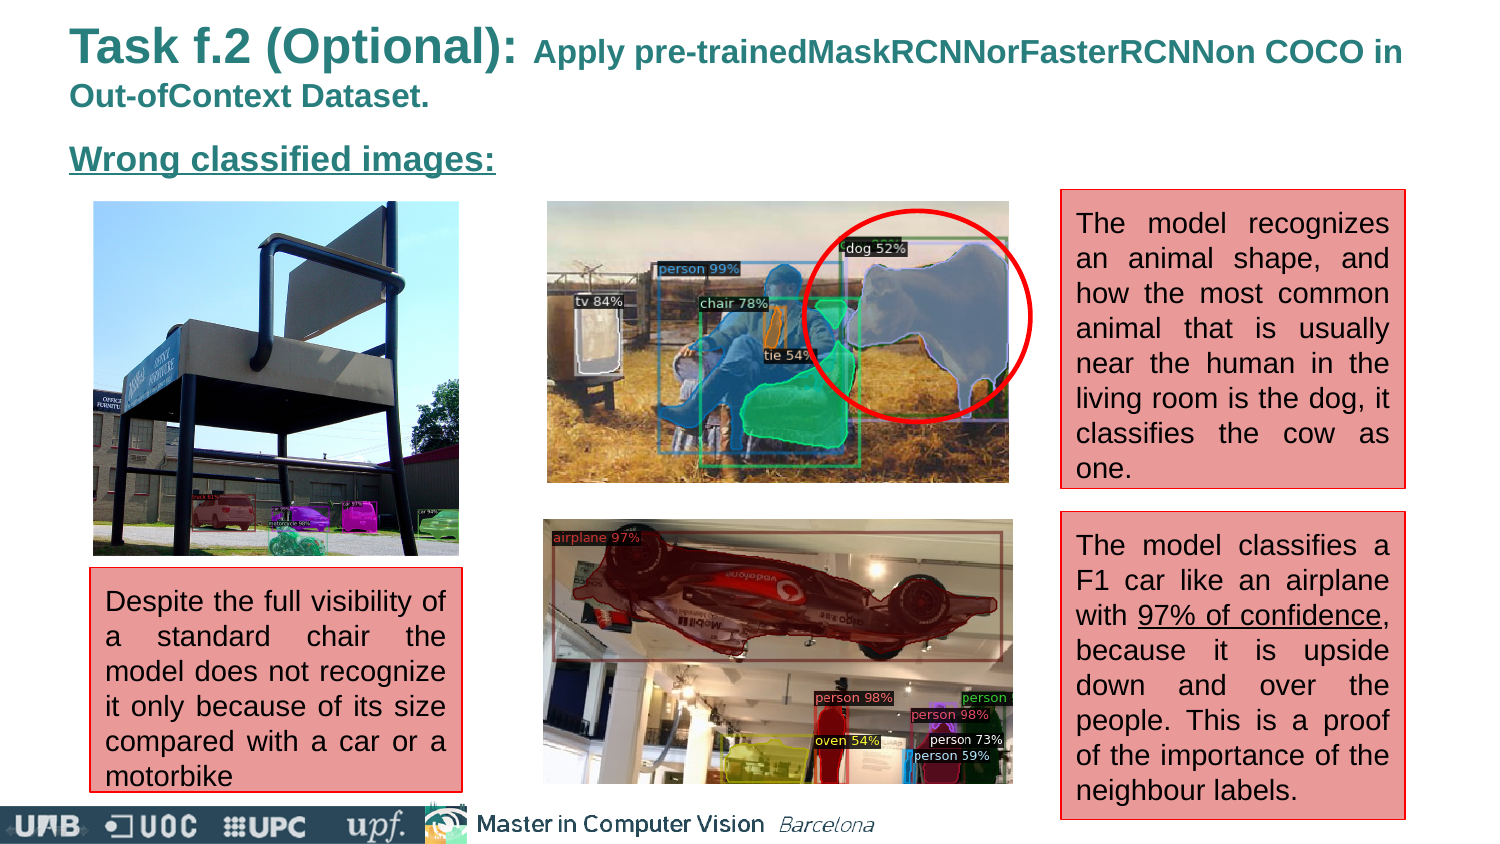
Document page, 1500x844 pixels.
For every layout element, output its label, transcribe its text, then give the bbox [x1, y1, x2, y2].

text_box The model recognizes an animal shape, and how the most common animal that is usually near the human in the living room is the dog, it classifies the cow as one. [1060, 189, 1406, 489]
text_box [1014, 261, 1031, 372]
text_box The model classifies a F1 car like an airplane with 97% of confidence, because it is upside down and over the people. This is a proof of the importance of the neighbour labels. [1060, 511, 1406, 820]
picture [546, 201, 1009, 483]
picture [0, 799, 882, 844]
list Wrong classified images: [54, 128, 516, 207]
text_box Despite the full visibility of a standard chair the model does not recognize it only because of its size compared with a car or a motorbike [90, 567, 462, 793]
picture [542, 519, 1013, 784]
picture [93, 201, 459, 556]
title Task f.2 (Optional): Apply pre-trainedMaskRCNNorFasterRCNNon COCO in Out-ofContext Dataset. [54, 24, 1446, 104]
